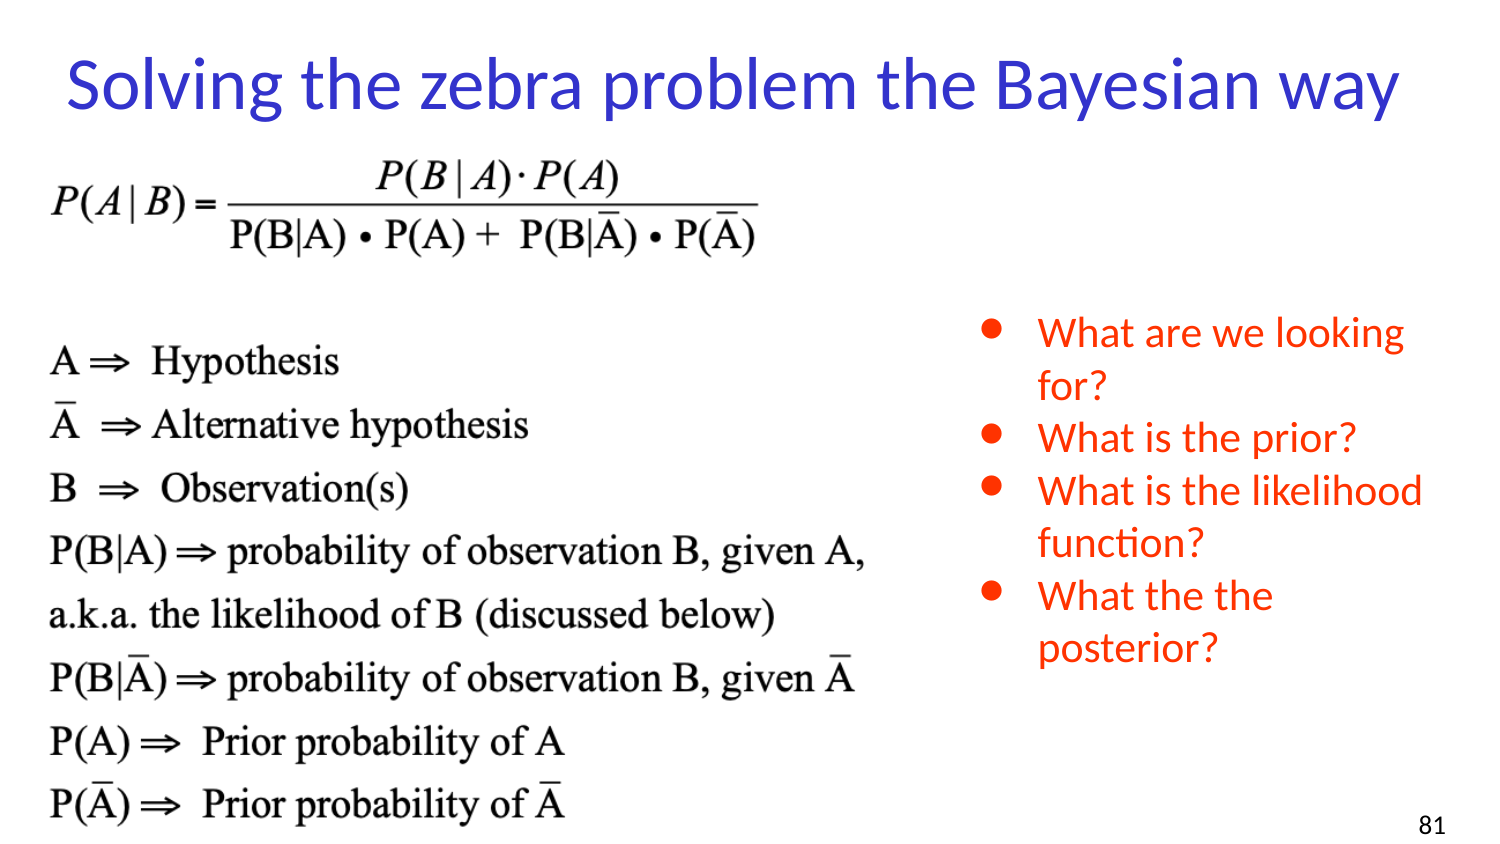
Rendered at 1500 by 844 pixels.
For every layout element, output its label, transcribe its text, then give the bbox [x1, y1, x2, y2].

slide_number ‹#› [1372, 802, 1492, 827]
text_box What are we looking for? What is the prior? What is the likelihood function? What the the posterior? [947, 288, 1441, 687]
picture [43, 143, 871, 836]
title Solving the zebra problem the Bayesian way [13, 0, 1461, 160]
